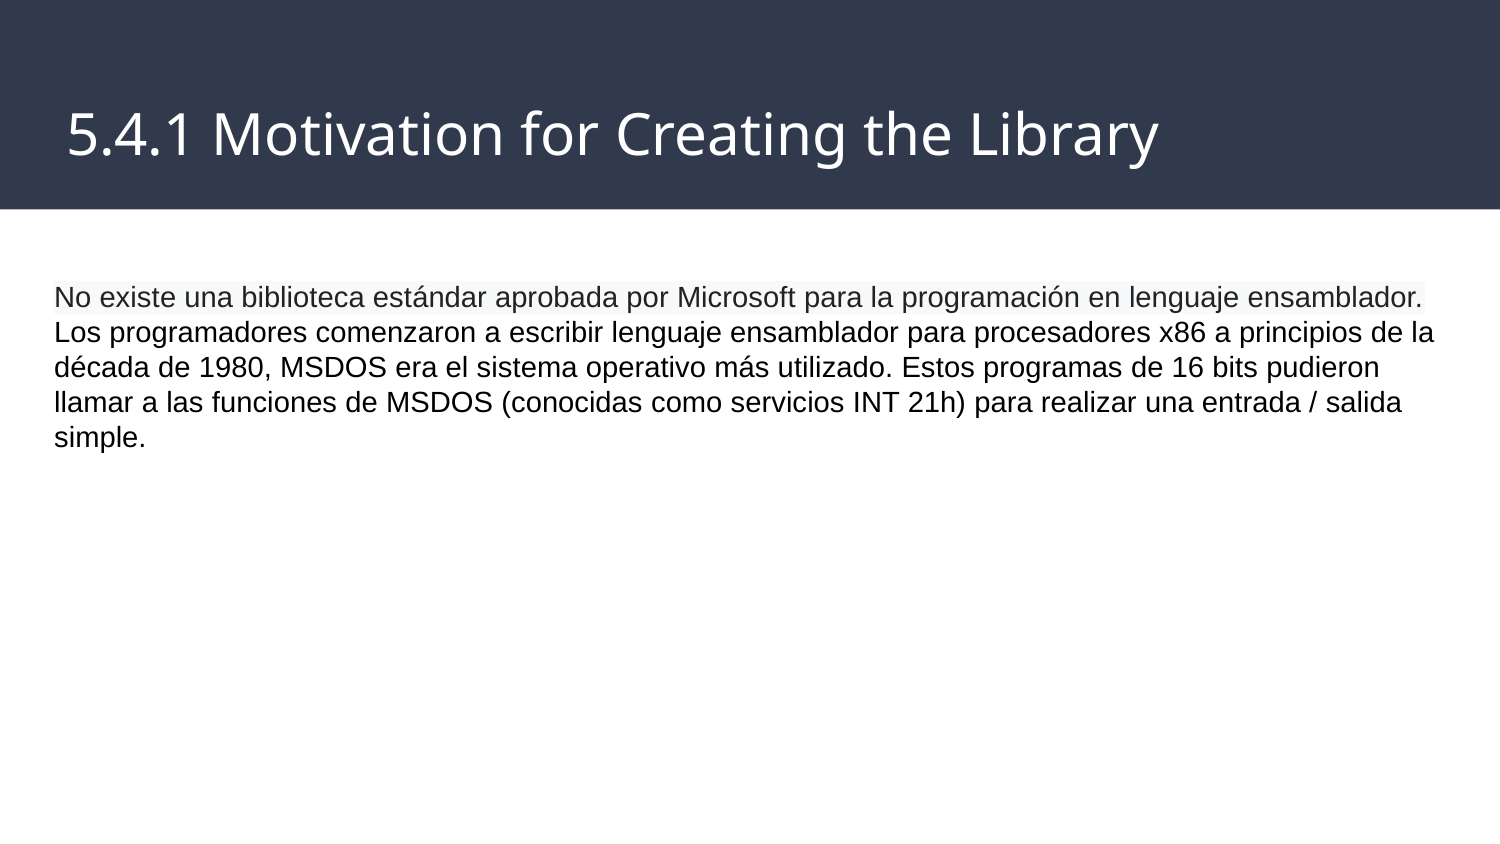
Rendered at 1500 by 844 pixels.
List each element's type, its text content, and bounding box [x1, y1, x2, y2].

text_box No existe una biblioteca estándar aprobada por Microsoft para la programación en lenguaje ensamblador. Los programadores comenzaron a escribir lenguaje ensamblador para procesadores x86 a principios de la década de 1980, MSDOS era el sistema operativo más utilizado. Estos programas de 16 bits pudieron llamar a las funciones de MSDOS (conocidas como servicios INT 21h) para realizar una entrada / salida simple. [39, 253, 1476, 549]
title 5.4.1 Motivation for Creating the Library [51, 82, 1449, 185]
